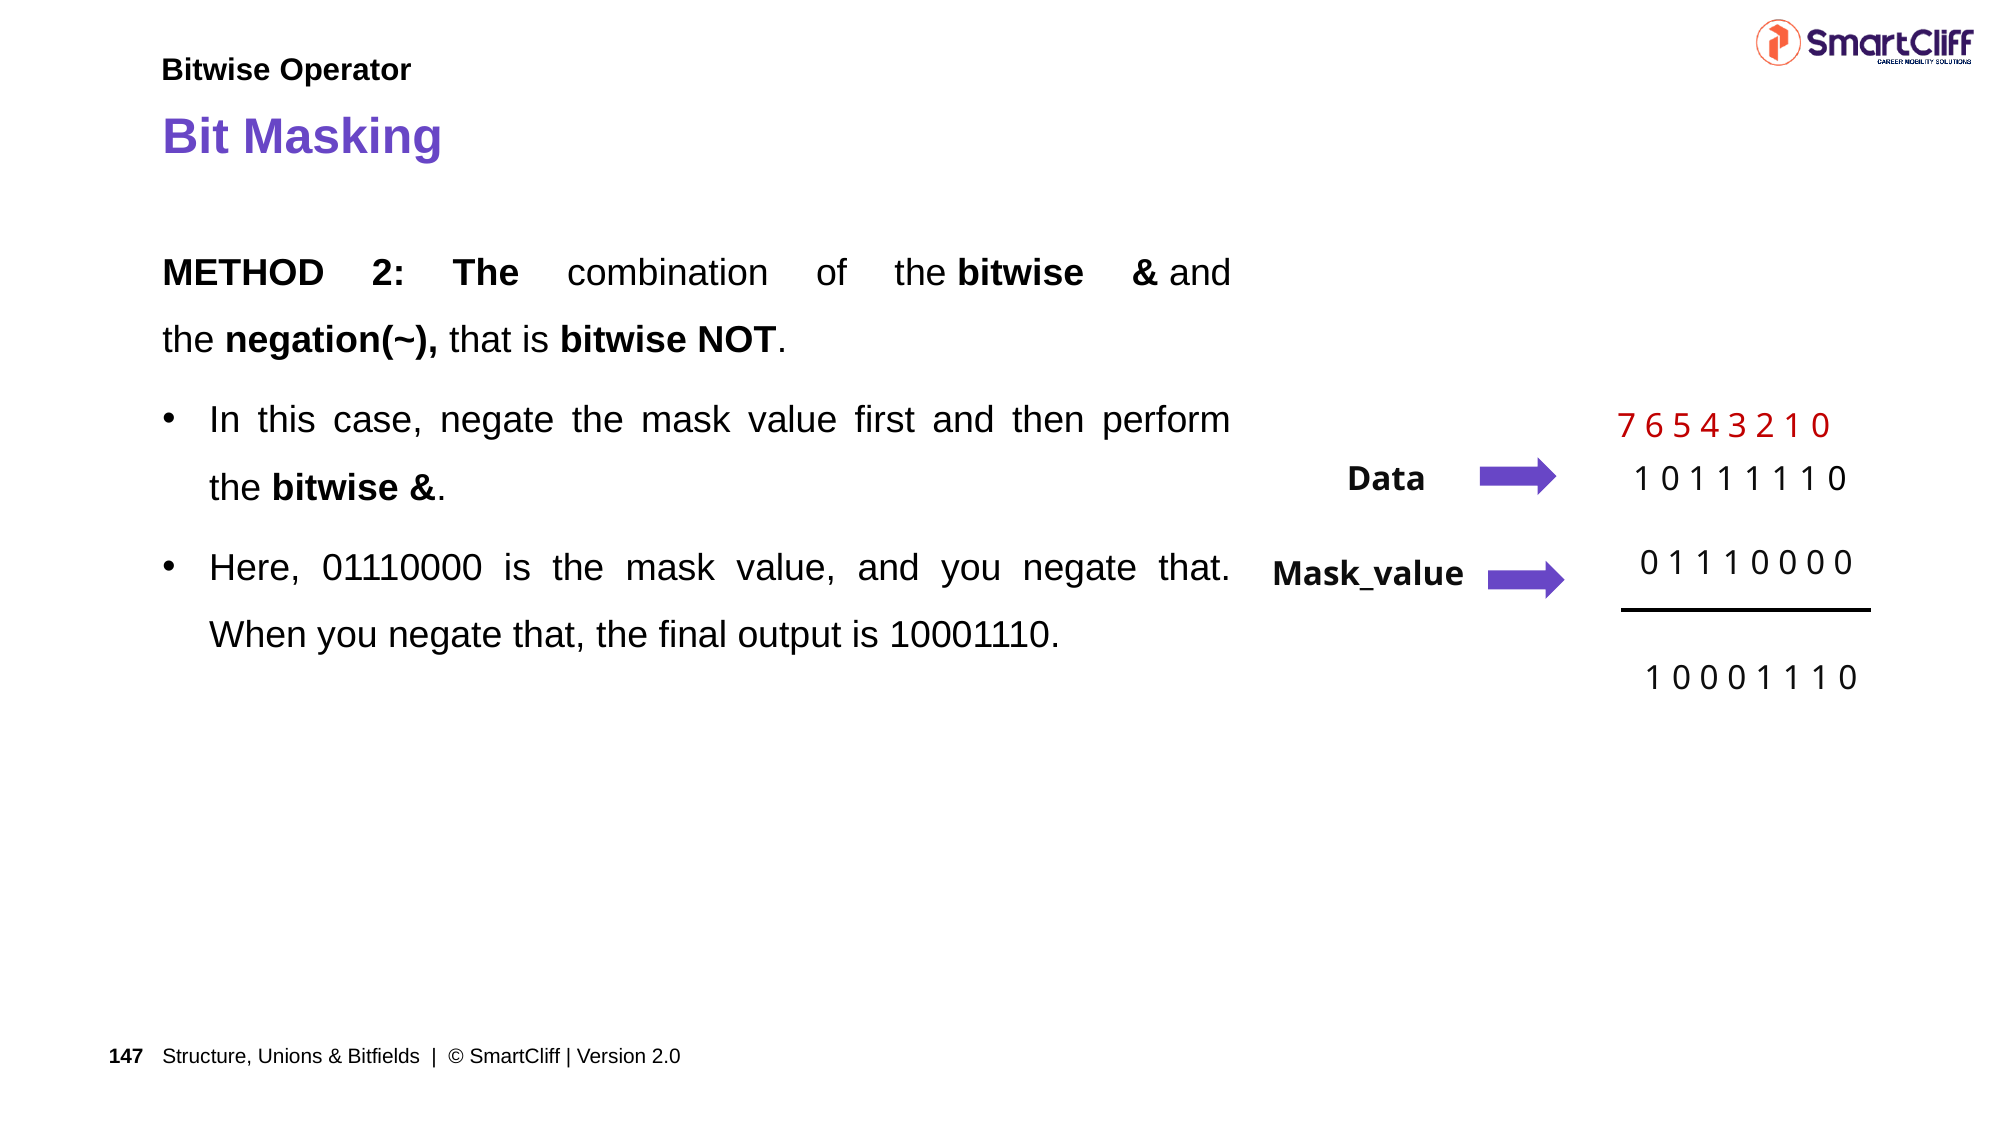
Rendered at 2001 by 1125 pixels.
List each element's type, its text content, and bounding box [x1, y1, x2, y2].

footer Structure, Unions & Bitfields | © SmartCliff | Version 2.0 [162, 1032, 1567, 1079]
picture [1750, 13, 1980, 73]
text_box 0 1 1 1 0 0 0 0 [1600, 529, 1893, 593]
text_box [1487, 558, 1567, 602]
slide_number 147 [63, 1032, 162, 1079]
text_box 1 0 0 0 1 1 1 0 [1604, 644, 1898, 709]
text_box Data [1322, 439, 1450, 516]
text_box 1 0 1 1 1 1 1 0 [1586, 445, 1893, 510]
text_box Mask_value [1231, 534, 1506, 611]
list METHOD 2: The combination of the bitwise & and the negation(~), that is bitwise NOT. In this case, negate the mask value first and then perform the bitwise &. Here, 01110000 is the mask value, and you negate that. When you negate that, the final output is 10001110. [162, 225, 1232, 1032]
list Bitwise Operator [161, 48, 1953, 110]
text_box [1478, 454, 1558, 498]
text_box 7 6 5 4 3 2 1 0 [1604, 407, 1884, 441]
title Bit Masking [162, 103, 1954, 166]
